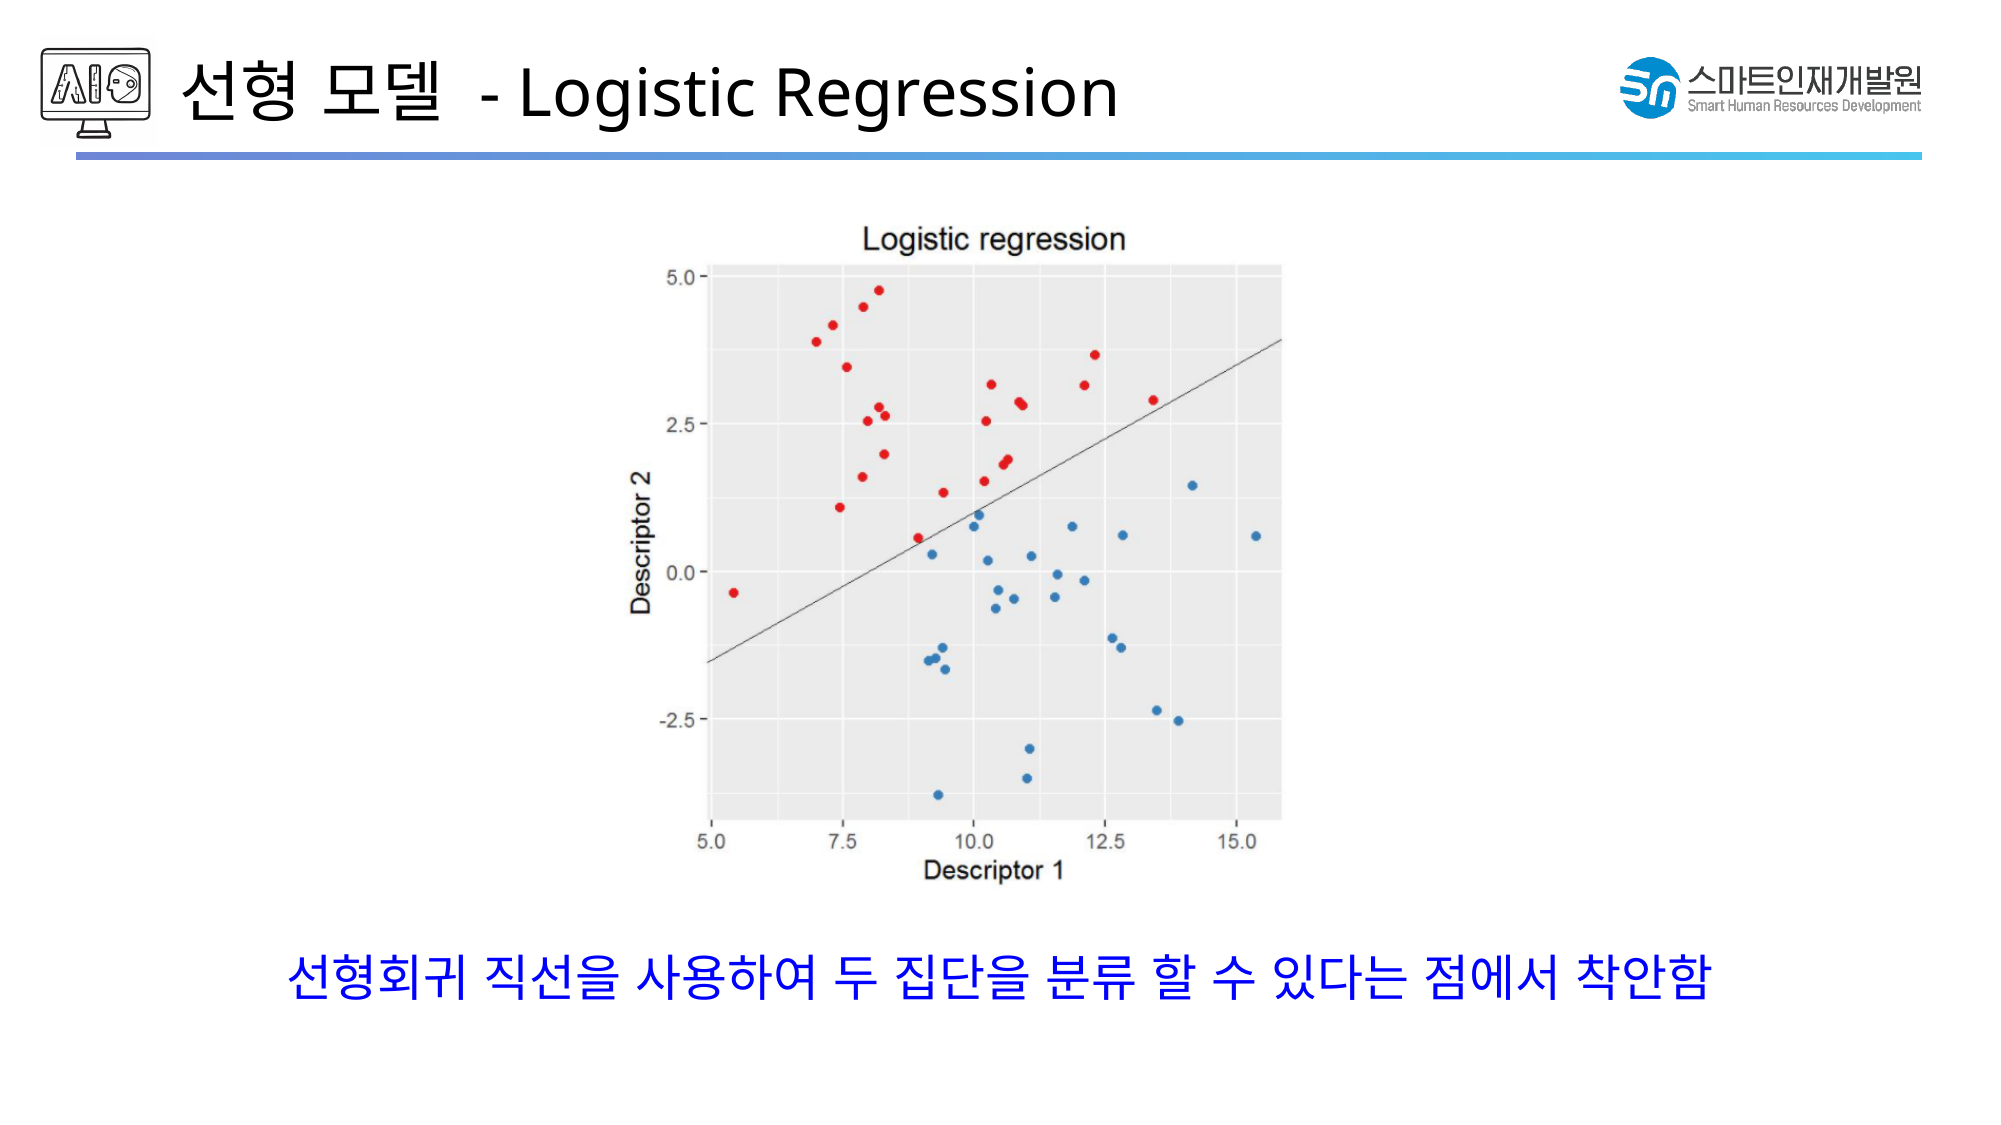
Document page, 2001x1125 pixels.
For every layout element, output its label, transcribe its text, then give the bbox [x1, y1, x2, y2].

picture [1606, 44, 1936, 131]
picture [598, 217, 1323, 891]
text_box 선형회귀 직선을 사용하여 두 집단을 분류 할 수 있다는 점에서 착안함 [0, 938, 2000, 1014]
picture [76, 152, 1922, 160]
text_box 선형 모델 - Logistic Regression [164, 42, 1137, 138]
picture [39, 34, 158, 148]
